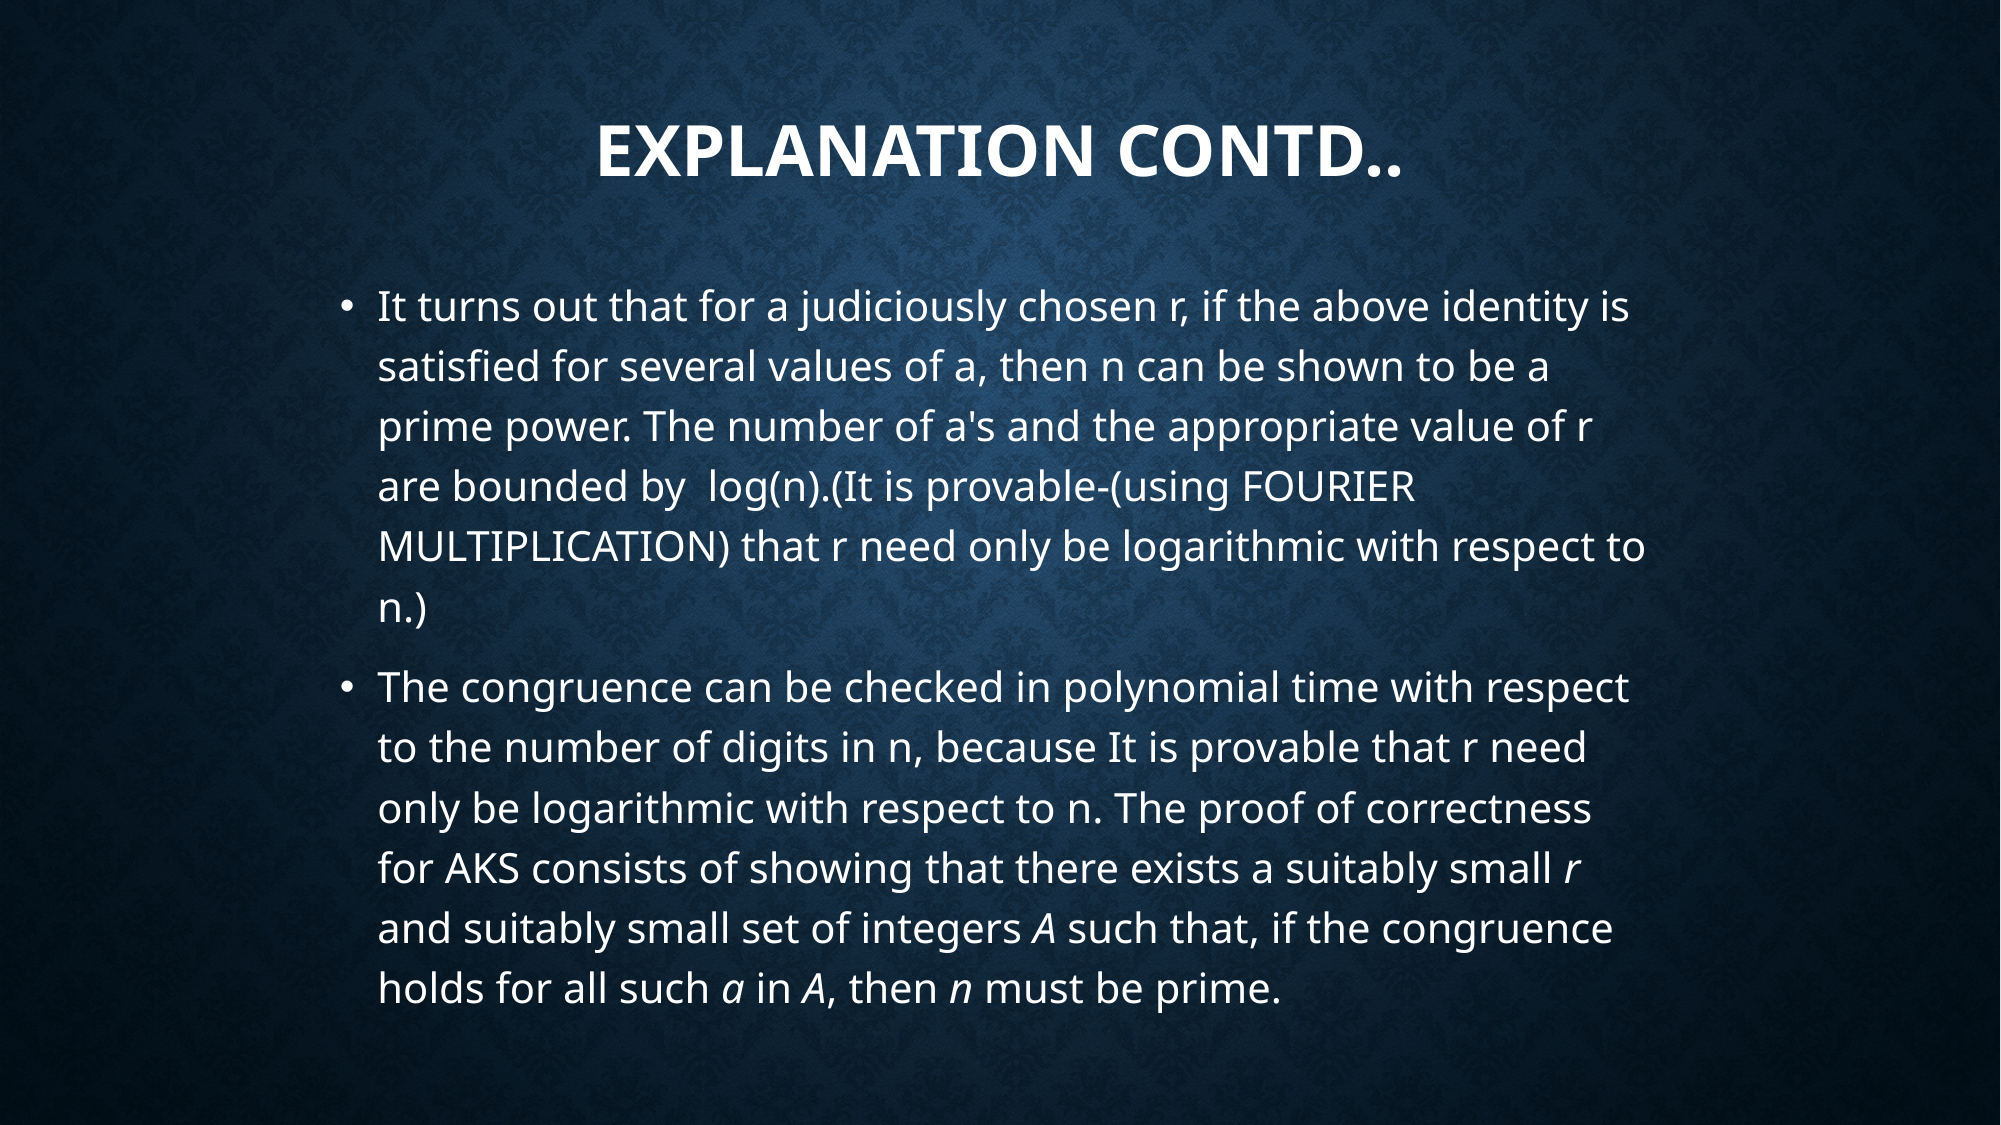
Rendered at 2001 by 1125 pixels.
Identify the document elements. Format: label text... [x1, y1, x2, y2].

list It turns out that for a judiciously chosen r, if the above identity is satisfied for several values of a, then n can be shown to be a prime power. The number of a's and the appropriate value of r are bounded by log(n).(It is provable-(using FOURIER MULTIPLICATION) that r need only be logarithmic with respect to n.) The congruence can be checked in polynomial time with respect to the number of digits in n, because It is provable that r need only be logarithmic with respect to n. The proof of correctness for AKS consists of showing that there exists a suitably small r and suitably small set of integers A such that, if the congruence holds for all such a in A, then n must be prime. [324, 262, 1675, 1059]
title Explanation Contd.. [150, 44, 1850, 263]
